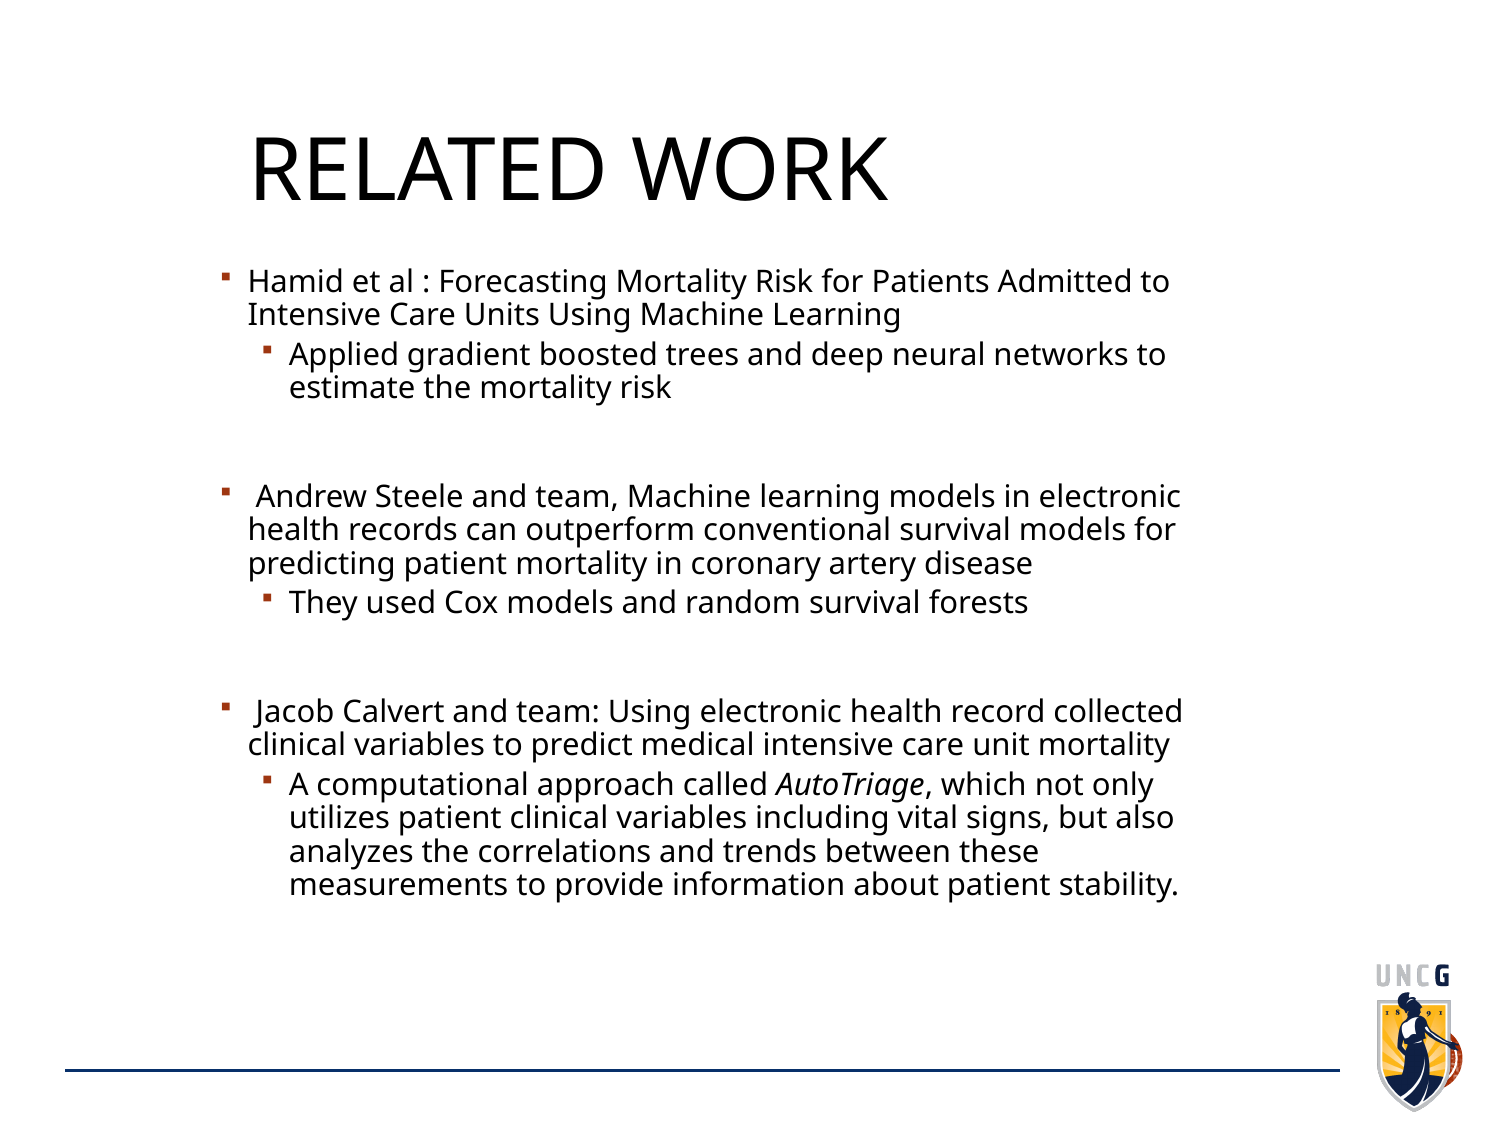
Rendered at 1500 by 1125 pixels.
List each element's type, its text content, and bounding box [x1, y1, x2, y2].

list Hamid et al : Forecasting Mortality Risk for Patients Admitted to Intensive Care Units Using Machine Learning Applied gradient boosted trees and deep neural networks to estimate the mortality risk Andrew Steele and team, Machine learning models in electronic health records can outperform conventional survival models for predicting patient mortality in coronary artery disease They used Cox models and random survival forests Jacob Calvert and team: Using electronic health record collected clinical variables to predict medical intensive care unit mortality A computational approach called AutoTriage, which not only utilizes patient clinical variables including vital signs, but also analyzes the correlations and trends between these measurements to provide information about patient stability. [205, 258, 1267, 925]
text_box [268, 299, 299, 361]
title Related Work [233, 85, 1312, 259]
picture [1374, 963, 1462, 1113]
